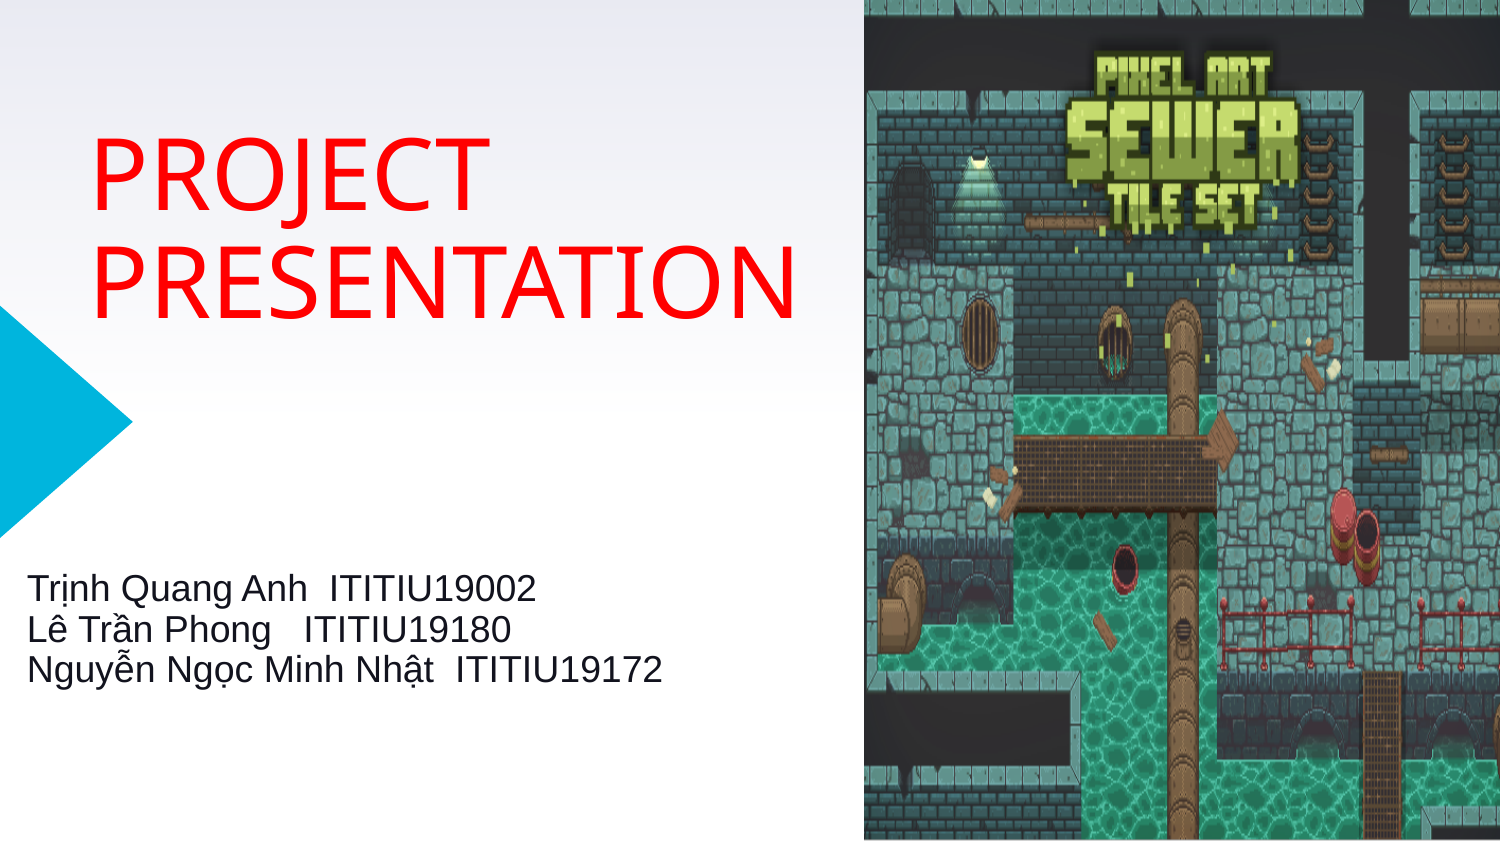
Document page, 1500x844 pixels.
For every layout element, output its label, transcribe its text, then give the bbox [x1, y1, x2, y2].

picture [864, 0, 1500, 844]
title PROJECT PRESENTATION [88, 115, 859, 348]
text_box Trịnh Quang Anh ITITIU19002 Lê Trần Phong ITITIU19180 Nguyễn Ngọc Minh Nhật ITITIU19172 [26, 533, 841, 767]
